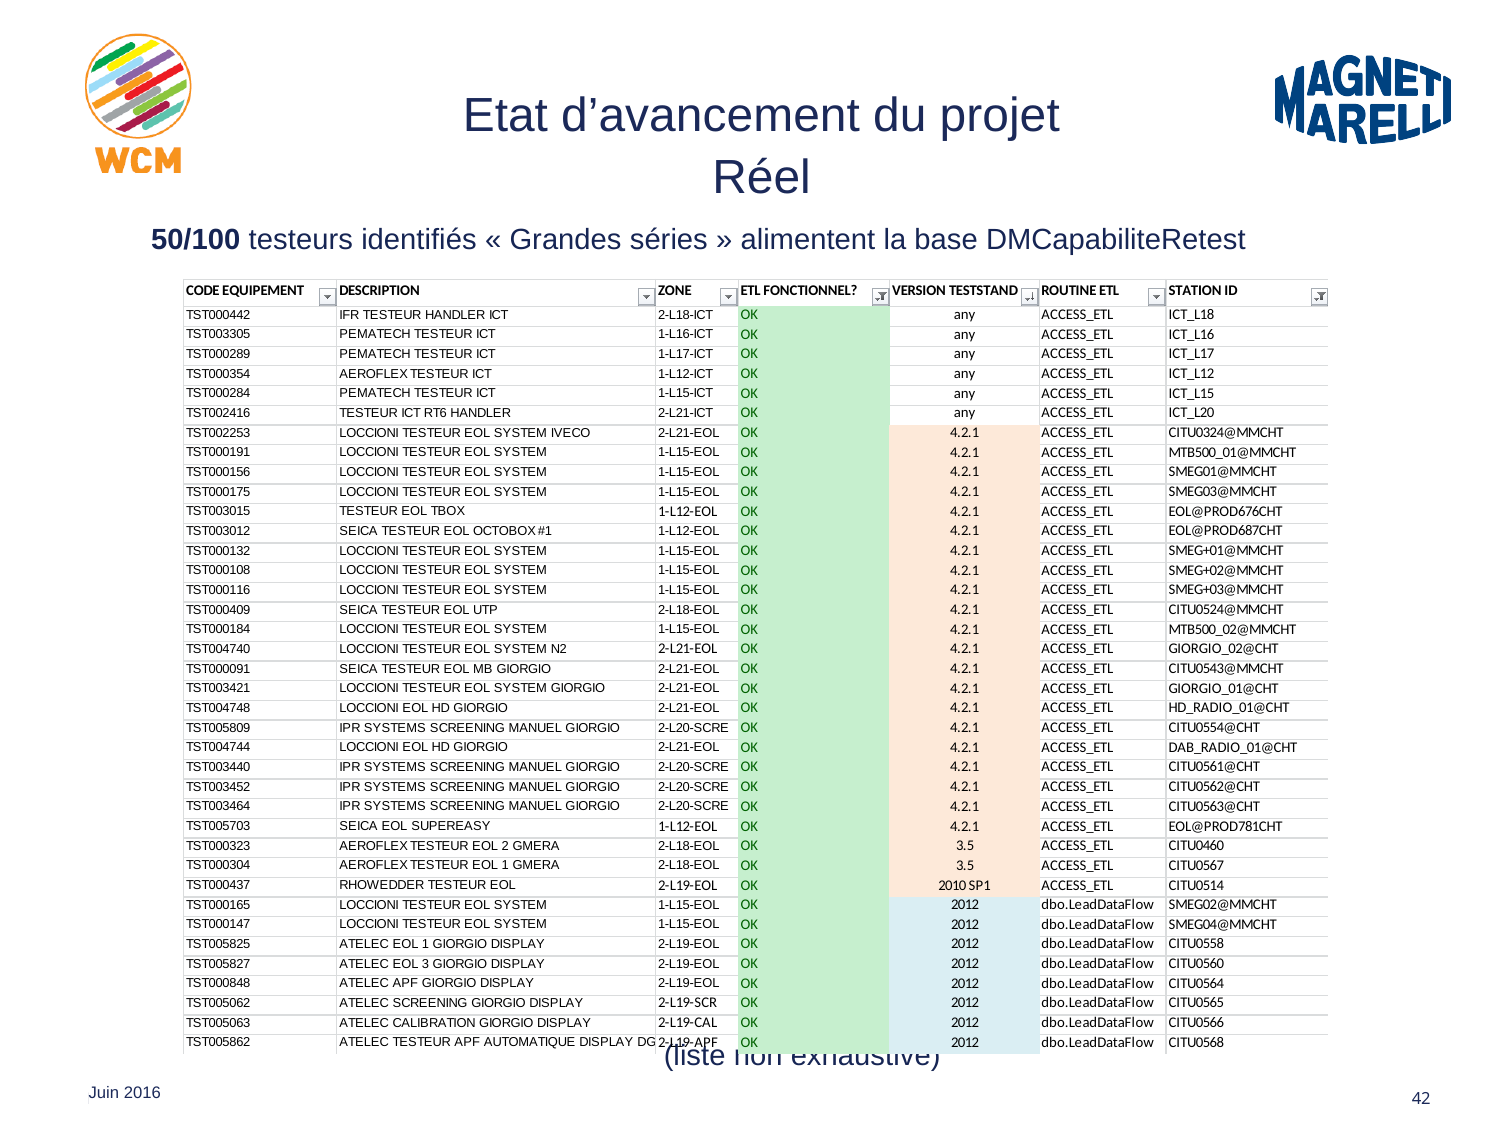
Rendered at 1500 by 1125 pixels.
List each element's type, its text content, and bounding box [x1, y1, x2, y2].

title Etat d’avancement du projet Réel [289, 78, 1235, 220]
picture [1275, 11, 1451, 188]
picture [182, 278, 1329, 1056]
footer Juin 2016 [88, 1082, 183, 1115]
list 50/100 testeurs identifiés « Grandes séries » alimentent la base DMCapabiliteRetest (liste non exhaustive) [88, 219, 1438, 1013]
slide_number 42 [1396, 1079, 1463, 1118]
picture [53, 31, 231, 173]
